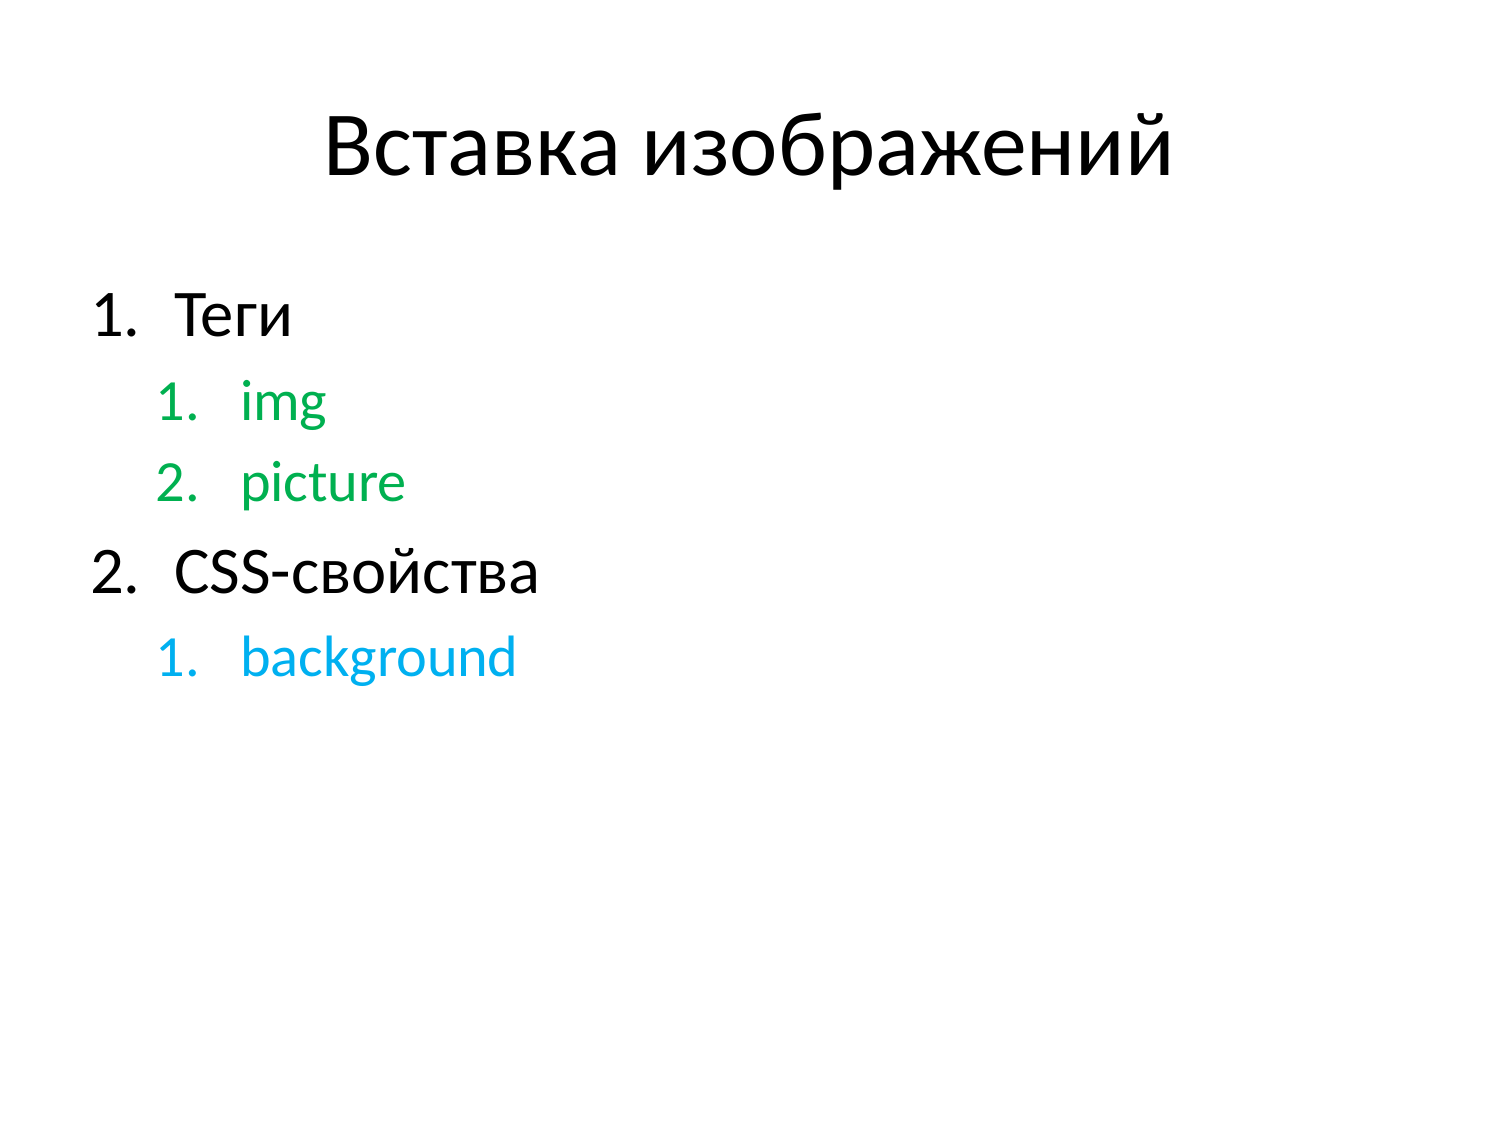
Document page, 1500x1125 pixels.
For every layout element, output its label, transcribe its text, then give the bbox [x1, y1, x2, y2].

title Вставка изображений [75, 45, 1425, 233]
list Теги img picture CSS-свойства background [75, 262, 1425, 1005]
